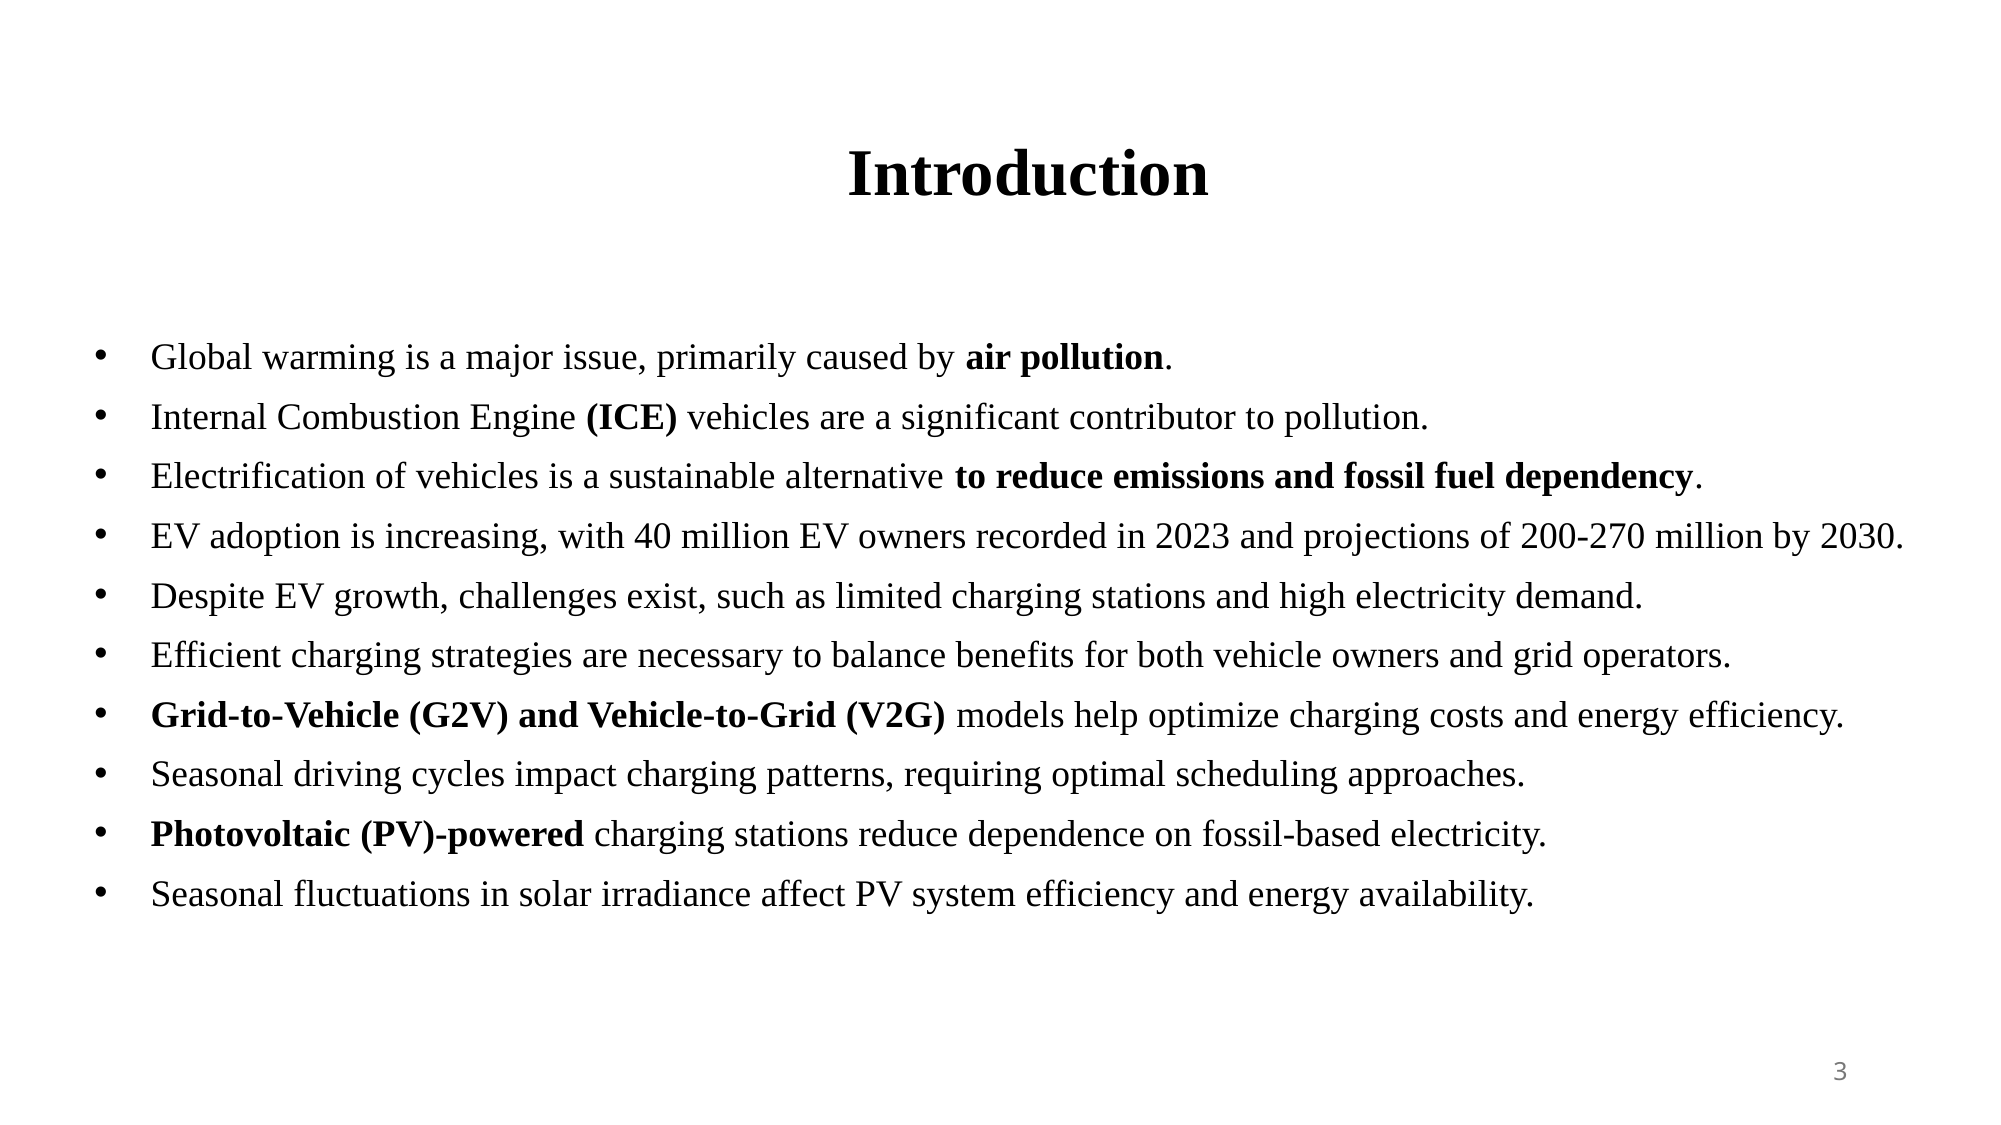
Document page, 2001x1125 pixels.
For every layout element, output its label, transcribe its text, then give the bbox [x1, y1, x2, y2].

title Introduction [166, 65, 1892, 283]
list Global warming is a major issue, primarily caused by air pollution. Internal Combustion Engine (ICE) vehicles are a significant contributor to pollution. Electrification of vehicles is a sustainable alternative to reduce emissions and fossil fuel dependency. EV adoption is increasing, with 40 million EV owners recorded in 2023 and projections of 200-270 million by 2030. Despite EV growth, challenges exist, such as limited charging stations and high electricity demand. Efficient charging strategies are necessary to balance benefits for both vehicle owners and grid operators. Grid-to-Vehicle (G2V) and Vehicle-to-Grid (V2G) models help optimize charging costs and energy efficiency. Seasonal driving cycles impact charging patterns, requiring optimal scheduling approaches. Photovoltaic (PV)-powered charging stations reduce dependence on fossil-based electricity. Seasonal fluctuations in solar irradiance affect PV system efficiency and energy availability. [77, 290, 1980, 943]
slide_number 3 [1412, 1042, 1863, 1103]
